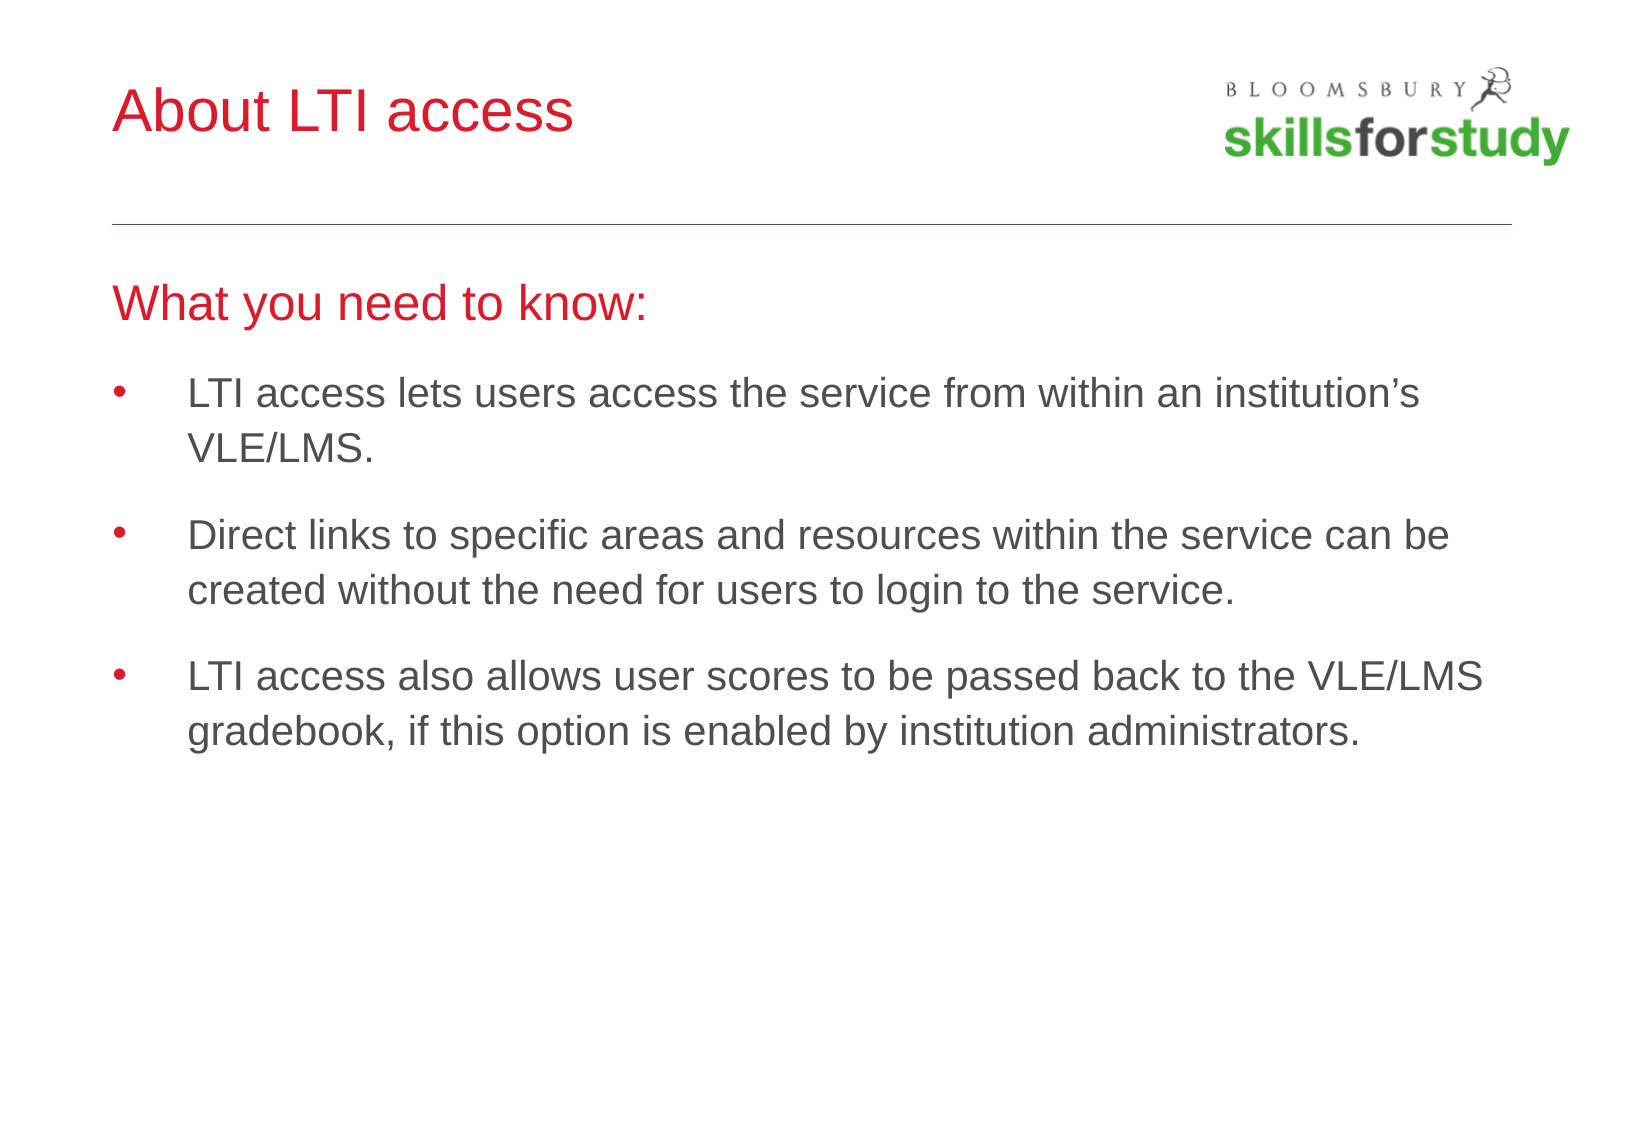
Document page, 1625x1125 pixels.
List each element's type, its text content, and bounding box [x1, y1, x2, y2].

title About LTI access [112, 70, 1221, 156]
list What you need to know: LTI access lets users access the service from within an institution’s VLE/LMS. Direct links to specific areas and resources within the service can be created without the need for users to login to the service. LTI access also allows user scores to be passed back to the VLE/LMS gradebook, if this option is enabled by institution administrators. [112, 264, 1512, 378]
picture [1225, 67, 1571, 167]
